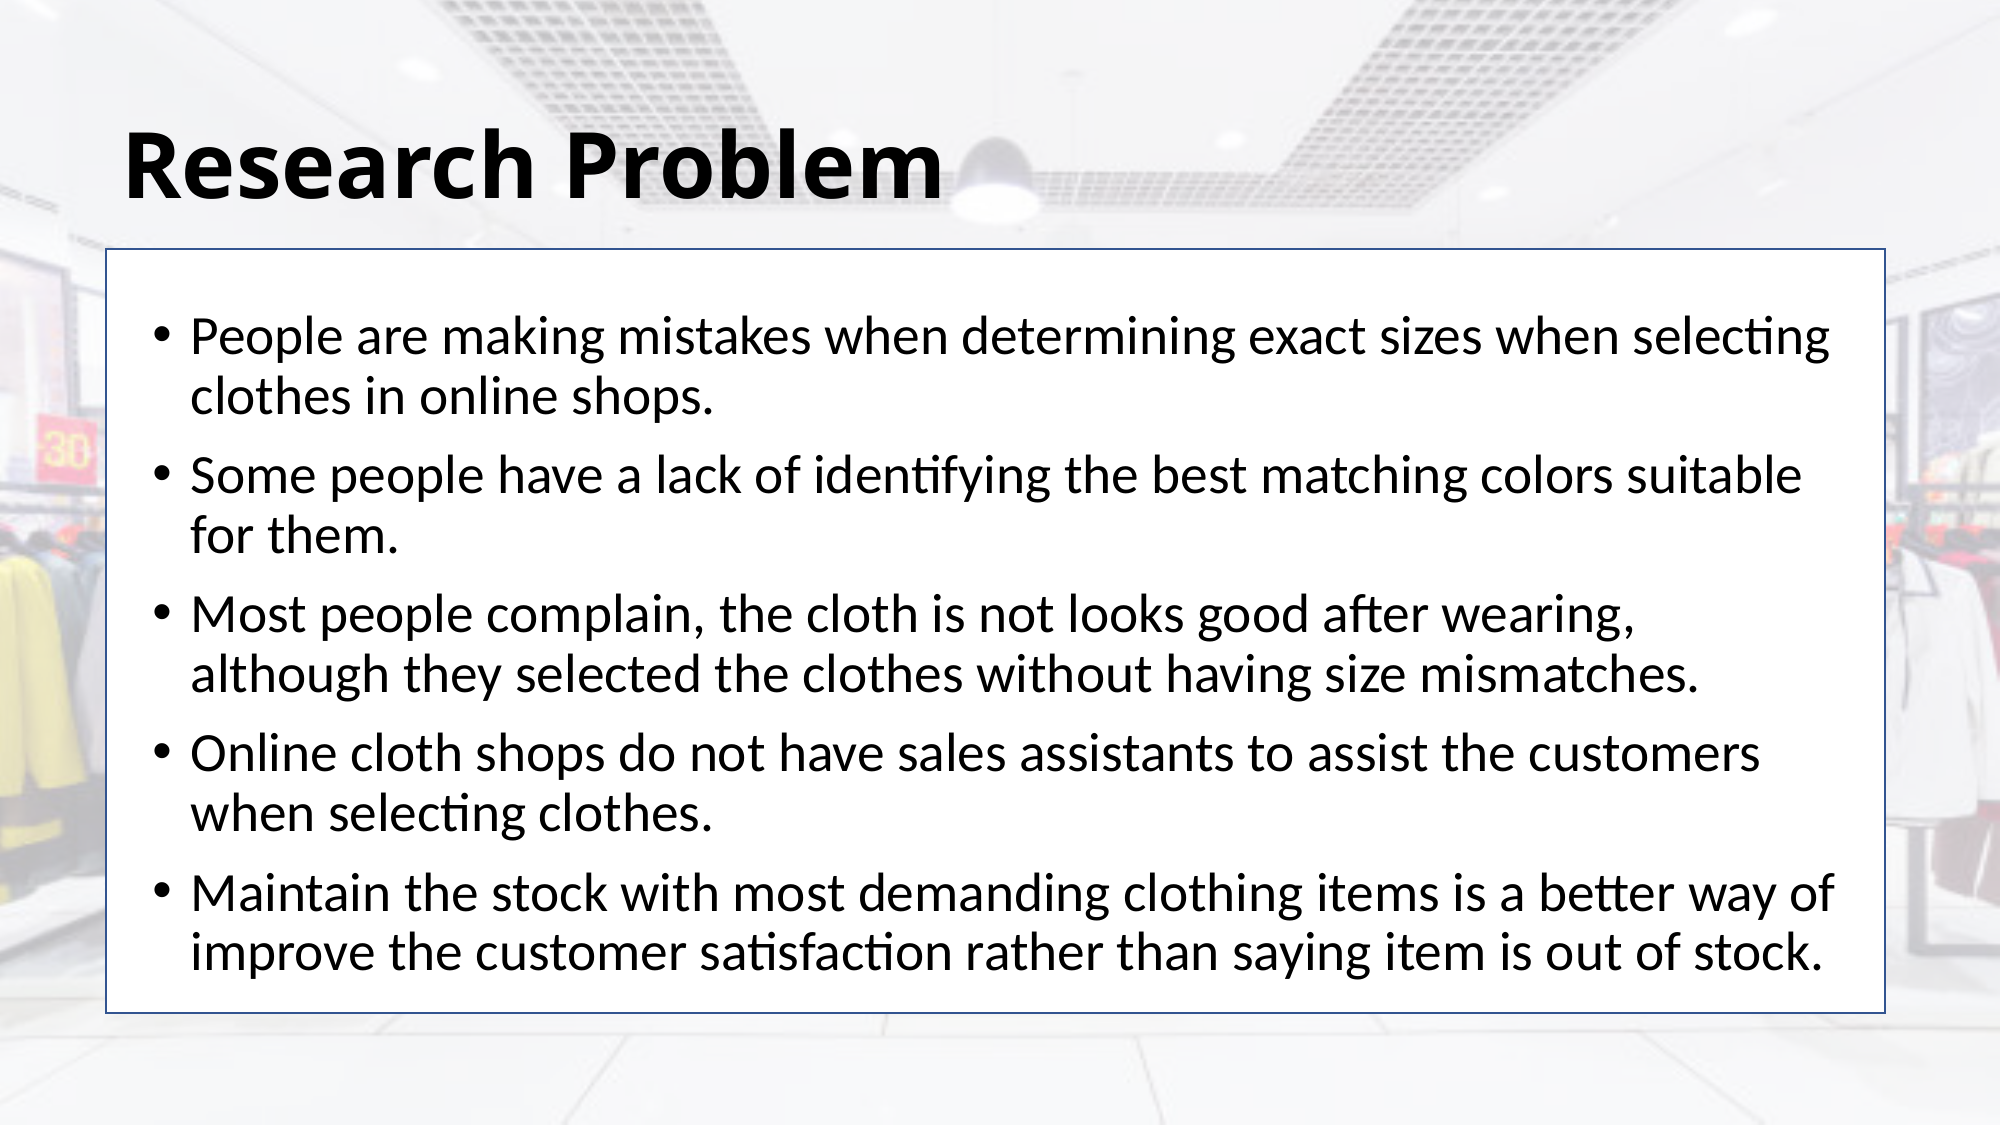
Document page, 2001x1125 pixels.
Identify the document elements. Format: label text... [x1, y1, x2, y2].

list People are making mistakes when determining exact sizes when selecting clothes in online shops. Some people have a lack of identifying the best matching colors suitable for them. Most people complain, the cloth is not looks good after wearing, although they selected the clothes without having size mismatches. Online cloth shops do not have sales assistants to assist the customers when selecting clothes. Maintain the stock with most demanding clothing items is a better way of improve the customer satisfaction rather than saying item is out of stock. [137, 299, 1863, 1014]
title Research Problem [106, 111, 1832, 248]
text_box [105, 248, 1886, 1014]
